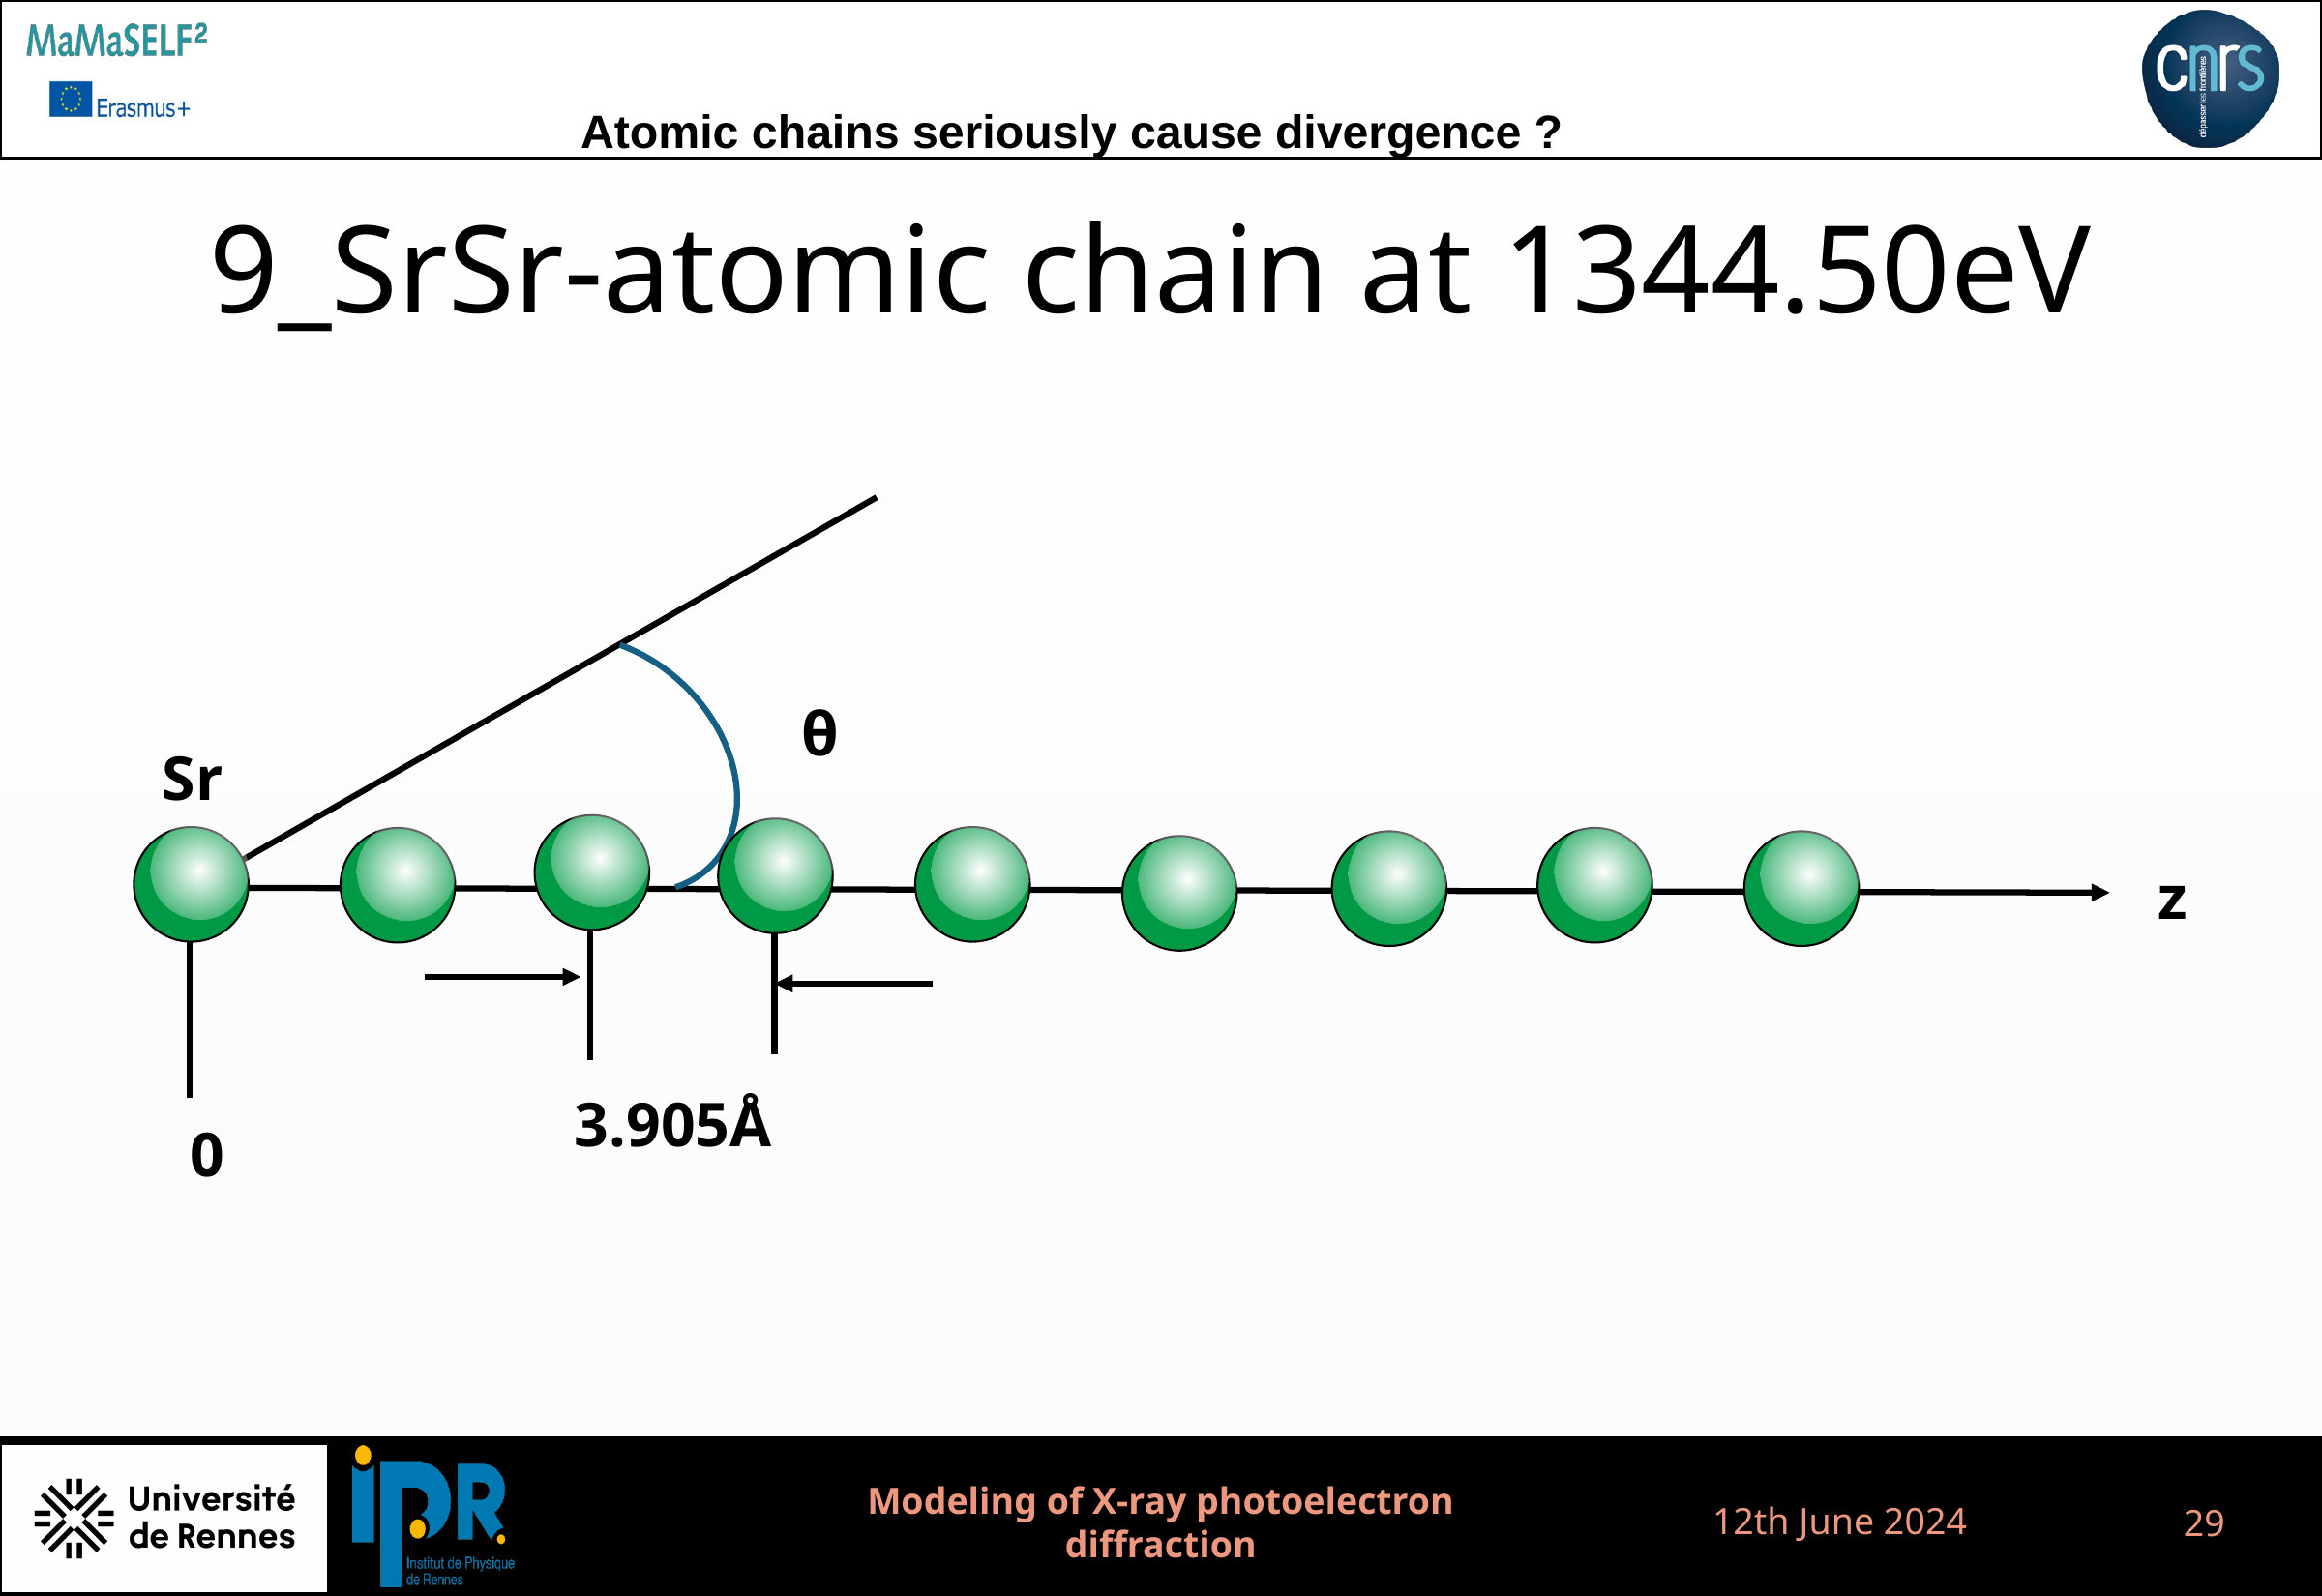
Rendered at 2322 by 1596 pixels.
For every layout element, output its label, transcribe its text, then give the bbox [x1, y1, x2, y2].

title 9_SrSr-atomic chain at 1344.50eV [194, 119, 2198, 429]
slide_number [1698, 1477, 2017, 1563]
picture [24, 13, 211, 127]
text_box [133, 496, 2241, 1198]
footer Modeling of X-ray photoelectron diffraction [769, 1479, 1553, 1565]
text_box Atomic chains seriously cause divergence ? [560, 79, 1825, 191]
slide_number 29 [2162, 1482, 2240, 1568]
picture [2142, 10, 2279, 148]
picture [352, 1445, 515, 1592]
picture [2, 1445, 327, 1592]
